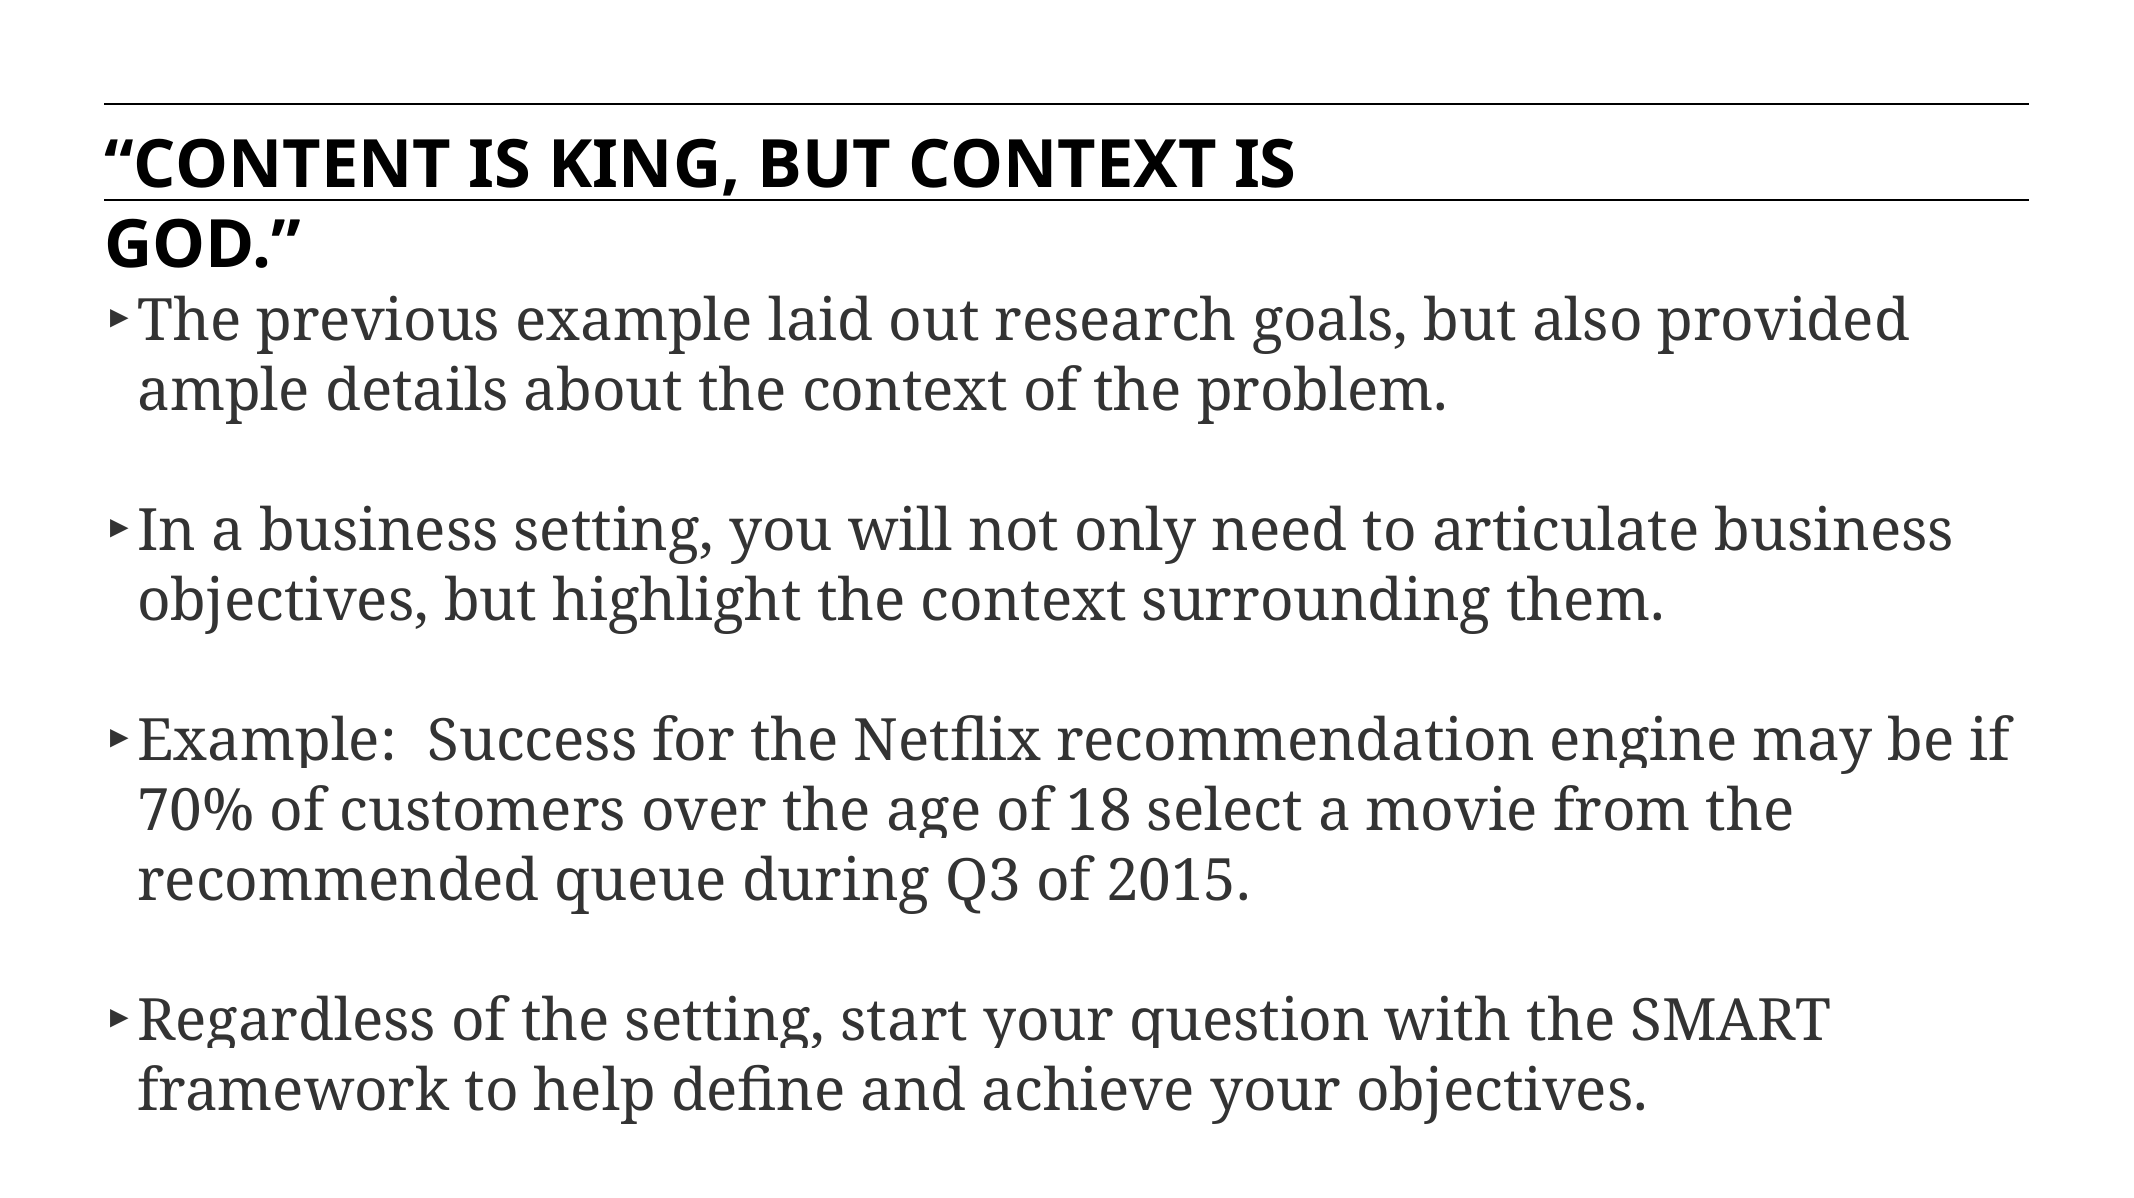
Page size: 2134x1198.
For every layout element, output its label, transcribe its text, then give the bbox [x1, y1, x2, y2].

text_box “CONTENT IS KING, BUT CONTEXT IS GOD.” [104, 120, 1371, 192]
list The previous example laid out research goals, but also provided ample details about the context of the problem. In a business setting, you will not only need to articulate business objectives, but highlight the context surrounding them. Example: Success for the Netflix recommendation engine may be if 70% of customers over the age of 18 select a movie from the recommended queue during Q3 of 2015. Regardless of the setting, start your question with the SMART framework to help define and achieve your objectives. [104, 212, 2030, 837]
